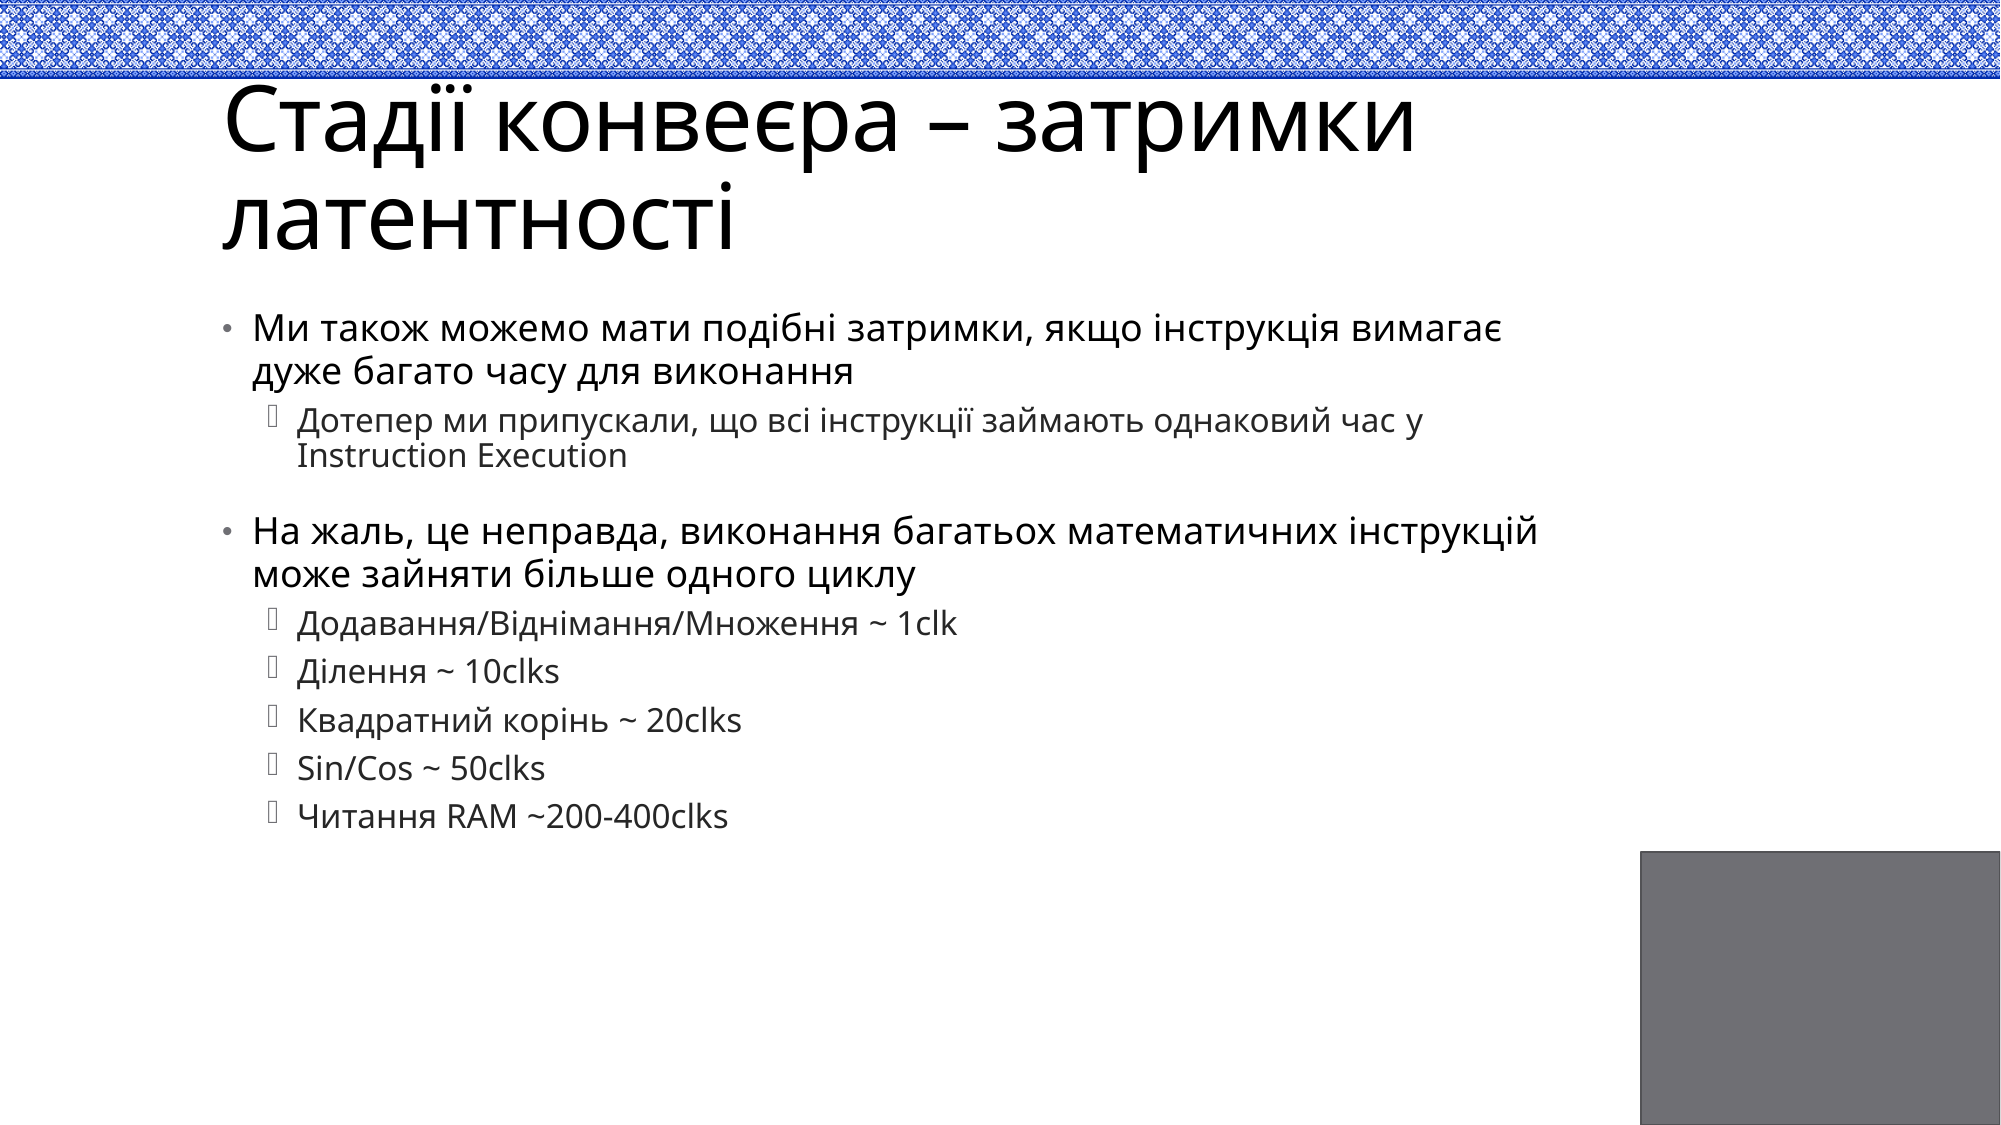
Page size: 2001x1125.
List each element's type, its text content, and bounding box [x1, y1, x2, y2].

picture [0, 0, 2000, 79]
title Стадії конвеєра – затримки латентності [206, 60, 1797, 278]
list Ми також можемо мати подібні затримки, якщо інструкція вимагає дуже багато часу для виконання Дотепер ми припускали, що всі інструкції займають однаковий час у Instruction Execution На жаль, це неправда, виконання багатьох математичних інструкцій може зайняти більше одного циклу Додавання/Віднімання/Множення ~ 1clk Ділення ~ 10clks Квадратний корінь ~ 20clks Sin/Cos ~ 50clks Читання RAM ~200-400clks [206, 299, 1617, 1014]
